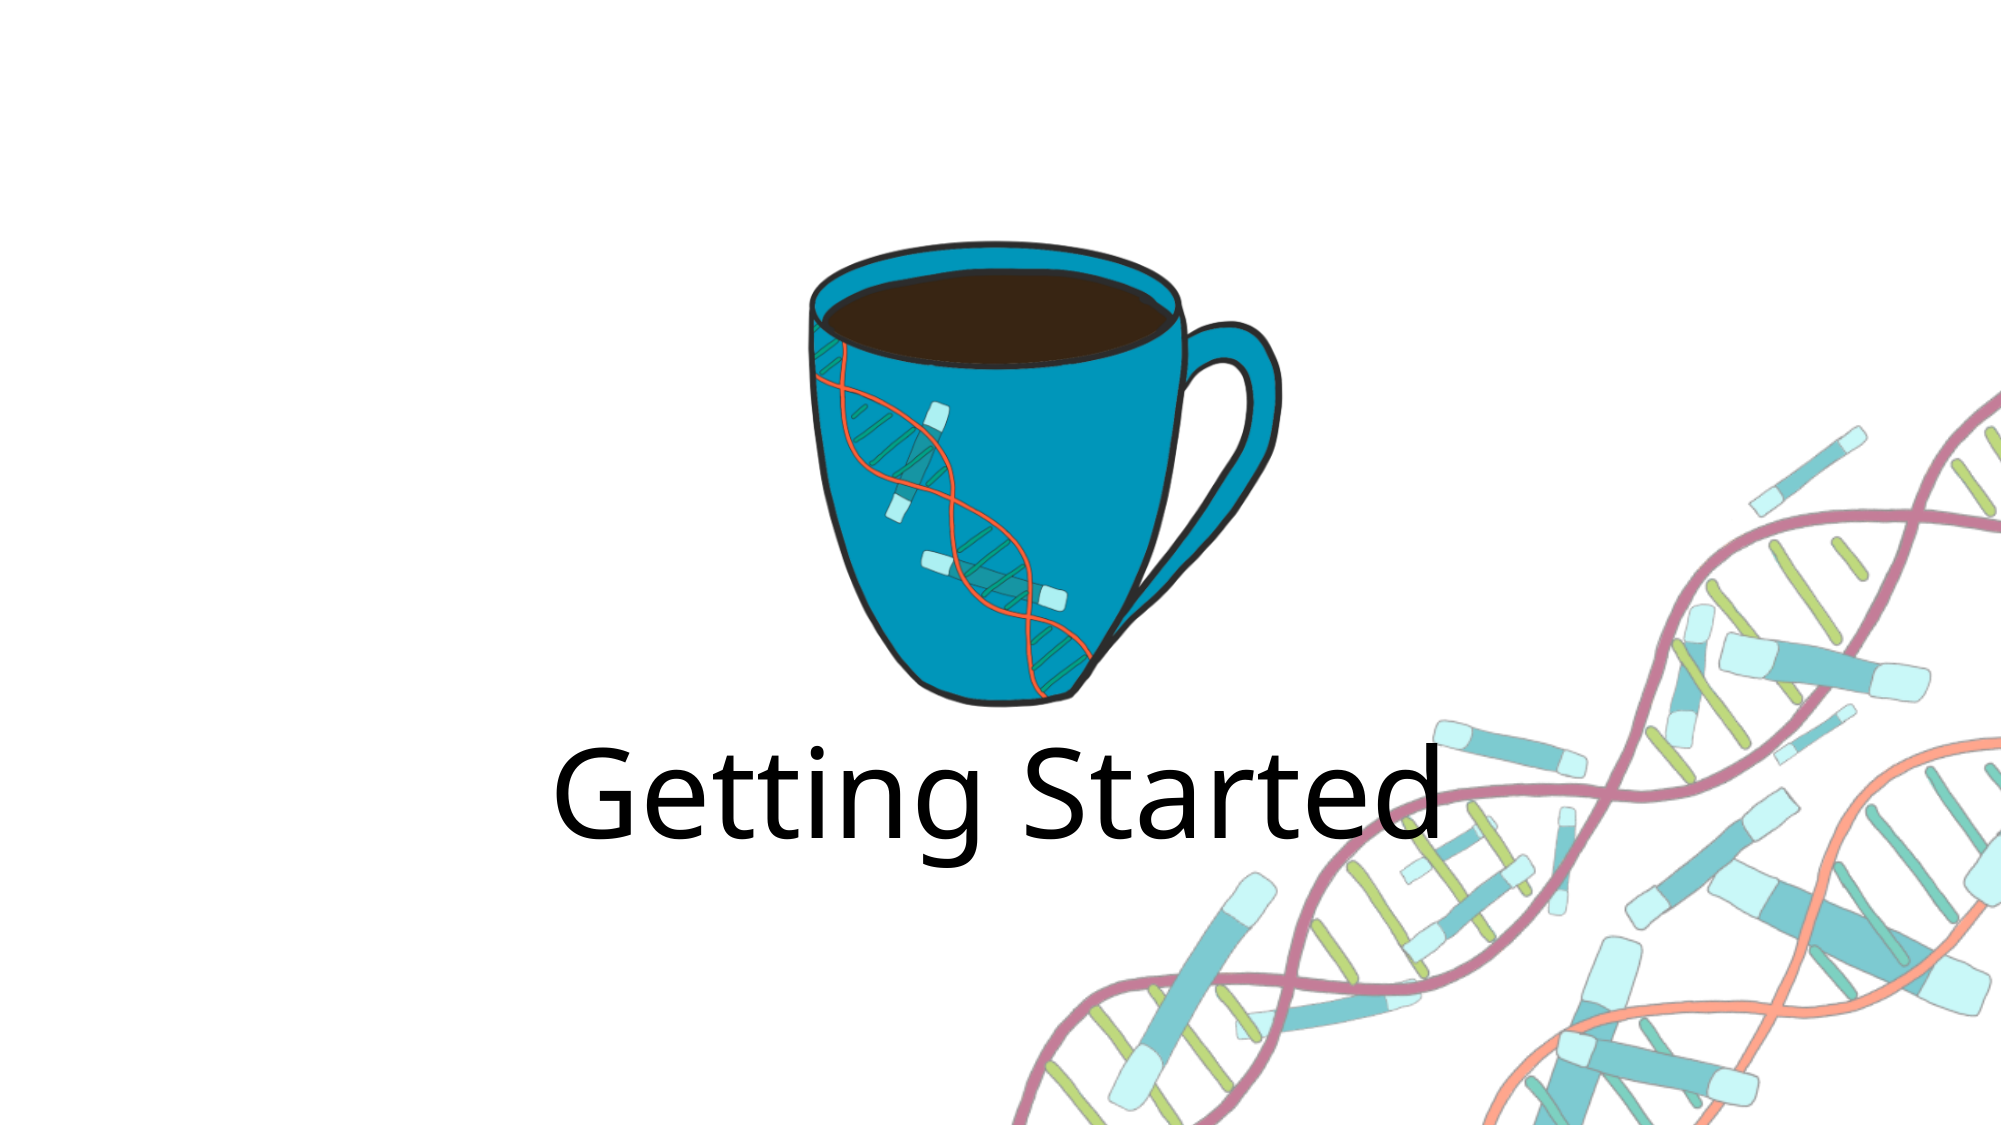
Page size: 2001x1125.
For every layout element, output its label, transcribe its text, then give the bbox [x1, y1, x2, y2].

picture [793, 223, 1294, 724]
title Getting Started [249, 723, 1750, 874]
